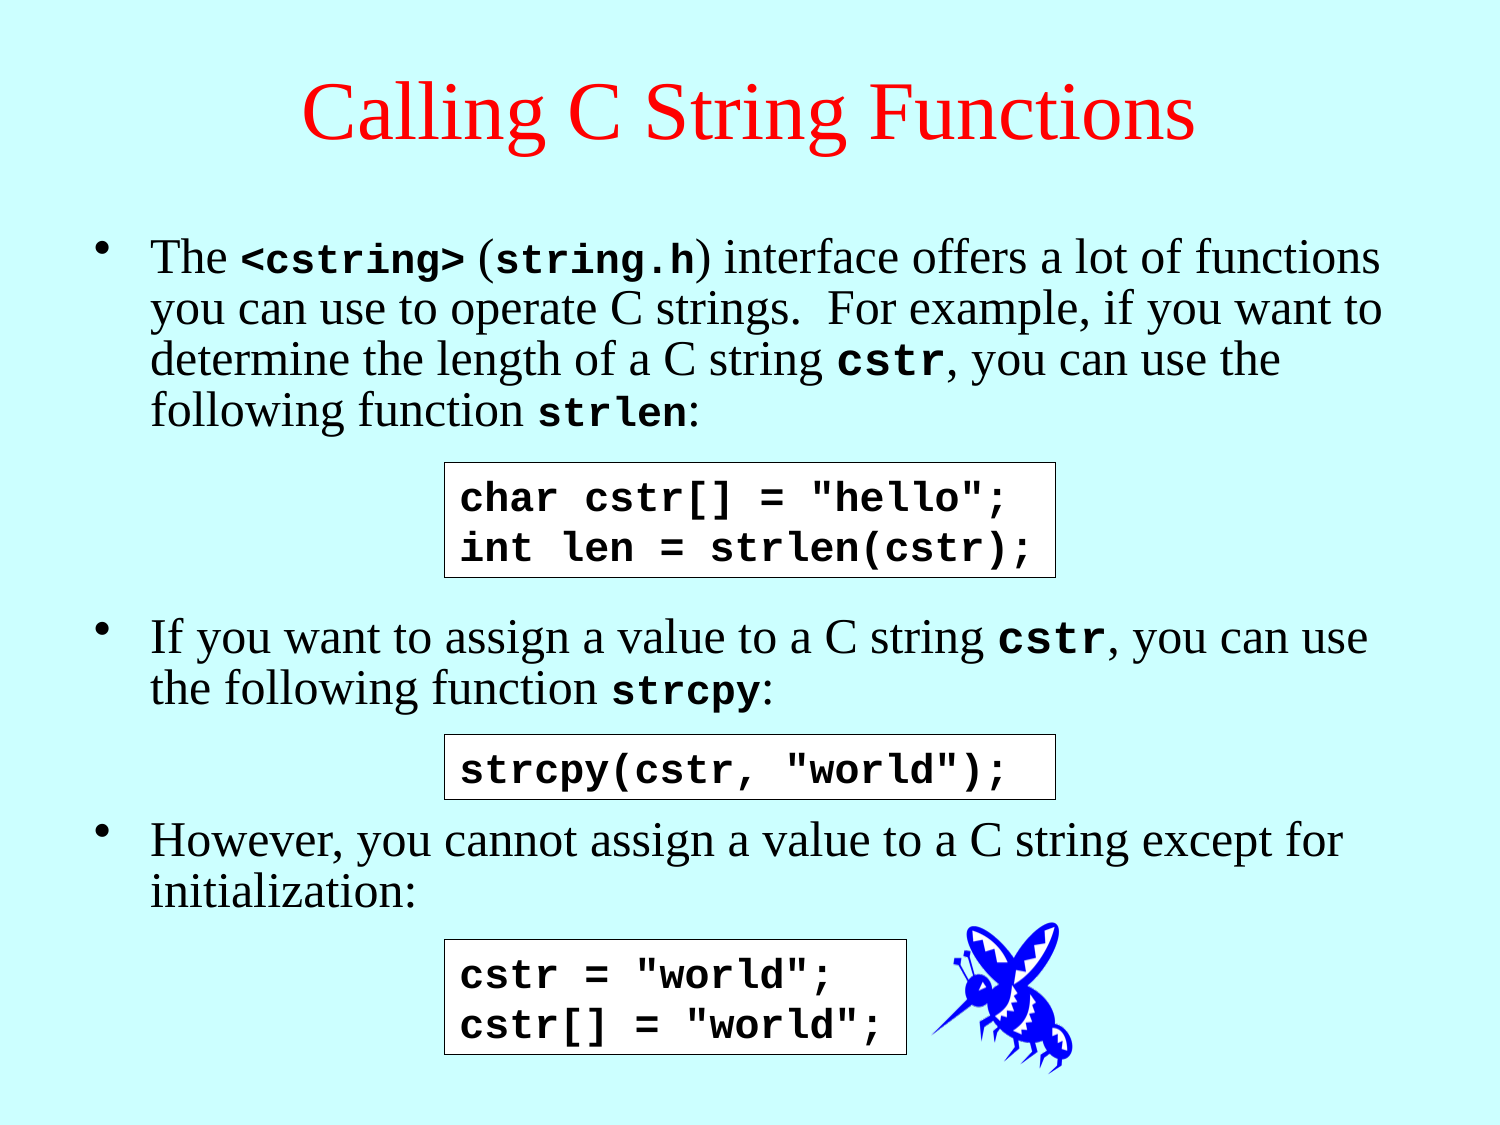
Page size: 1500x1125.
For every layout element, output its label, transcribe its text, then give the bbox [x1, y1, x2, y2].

text_box strcpy(cstr, "world"); [444, 734, 1056, 800]
title Calling C String Functions [0, 12, 1500, 201]
text_box The <cstring> (string.h) interface offers a lot of functions you can use to operate C strings. For example, if you want to determine the length of a C string cstr, you can use the following function strlen: If you want to assign a value to a C string cstr, you can use the following function strcpy: However, you cannot assign a value to a C string except for initialization: [79, 224, 1414, 1088]
picture [930, 918, 1076, 1076]
text_box char cstr[] = "hello"; int len = strlen(cstr); [444, 462, 1056, 578]
text_box cstr = "world"; cstr[] = "world"; [444, 939, 907, 1055]
